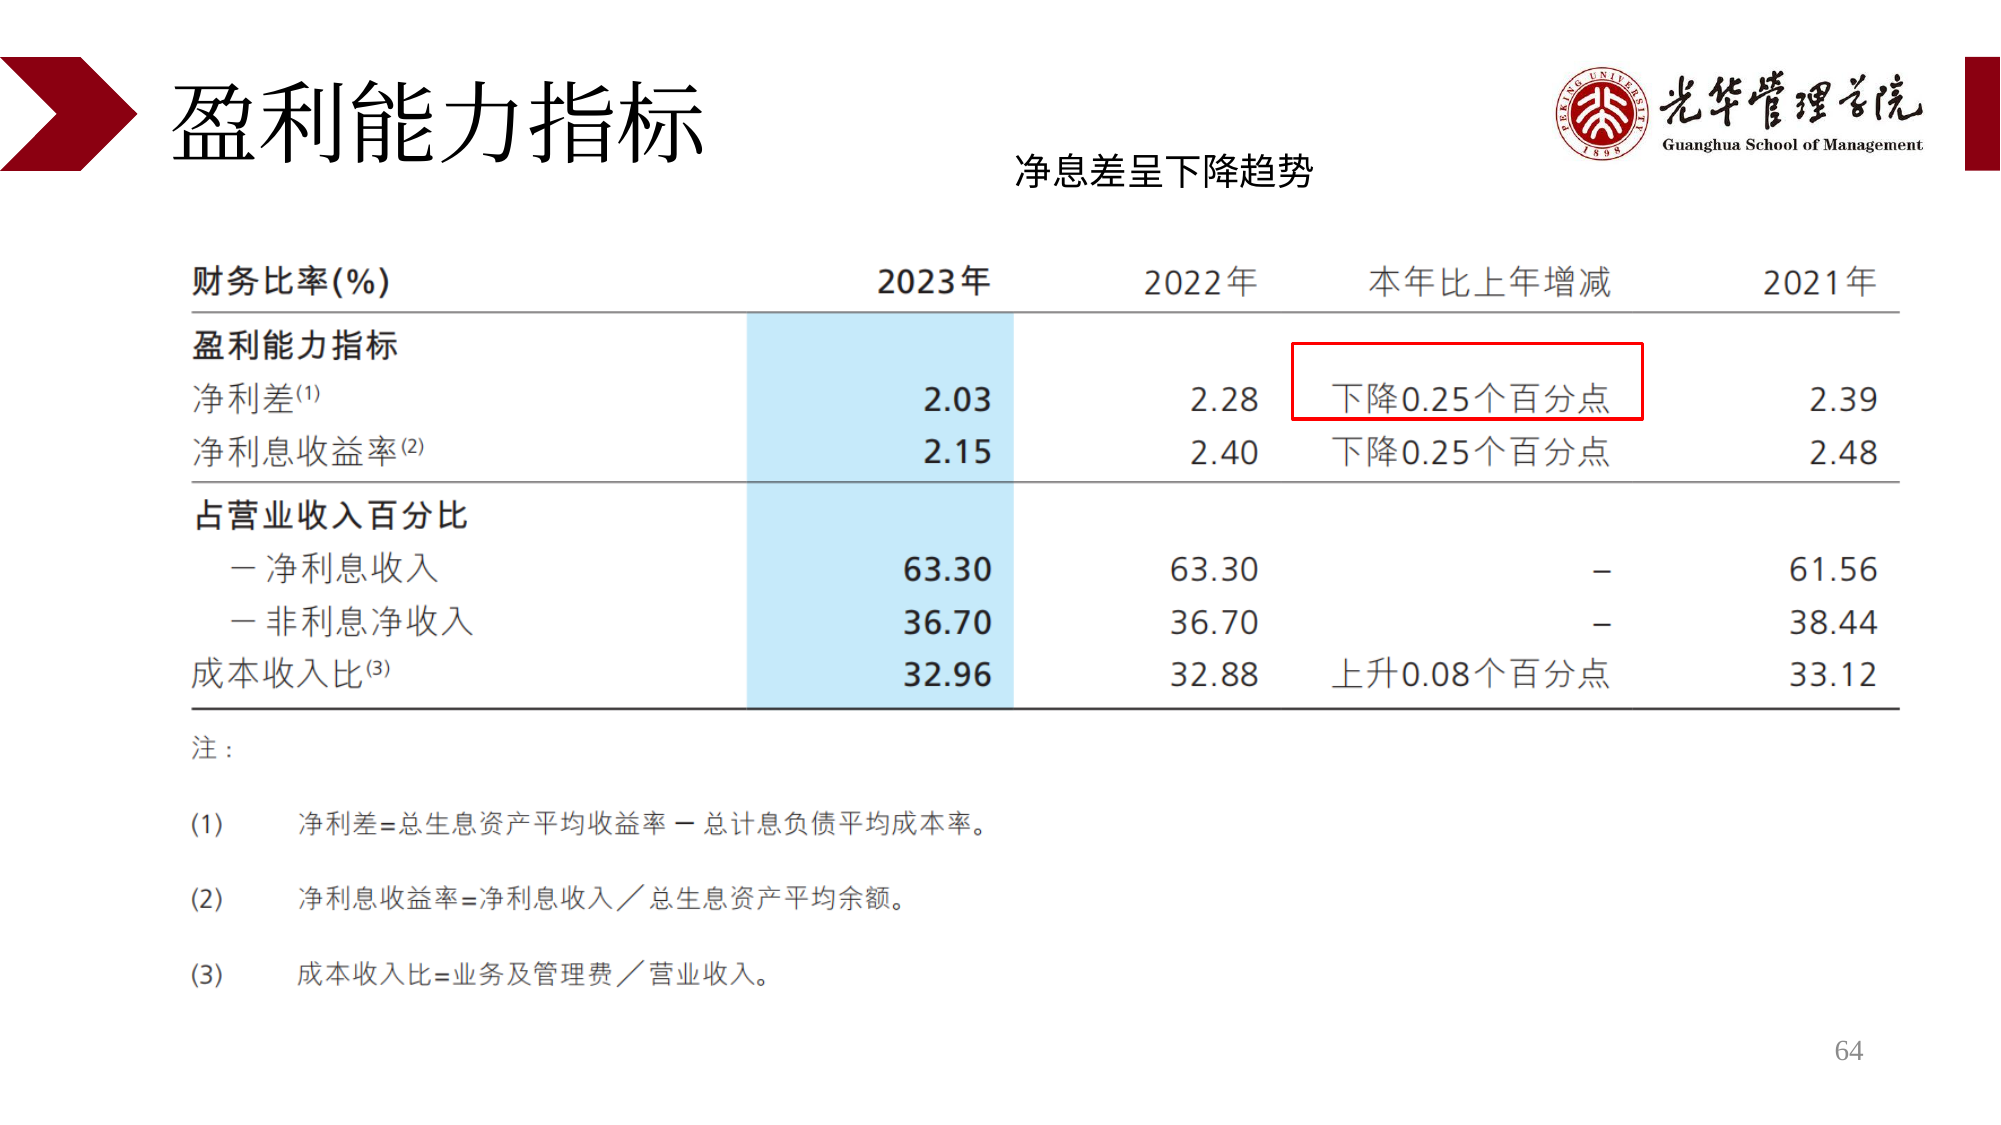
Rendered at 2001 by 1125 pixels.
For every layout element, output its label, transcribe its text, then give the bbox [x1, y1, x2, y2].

slide_number 64 [1429, 1018, 1880, 1079]
picture [1507, 27, 1965, 200]
title 盈利能力指标 [154, 59, 1537, 195]
text_box 净息差呈下降趋势 [999, 140, 1335, 201]
picture [154, 239, 1910, 1003]
